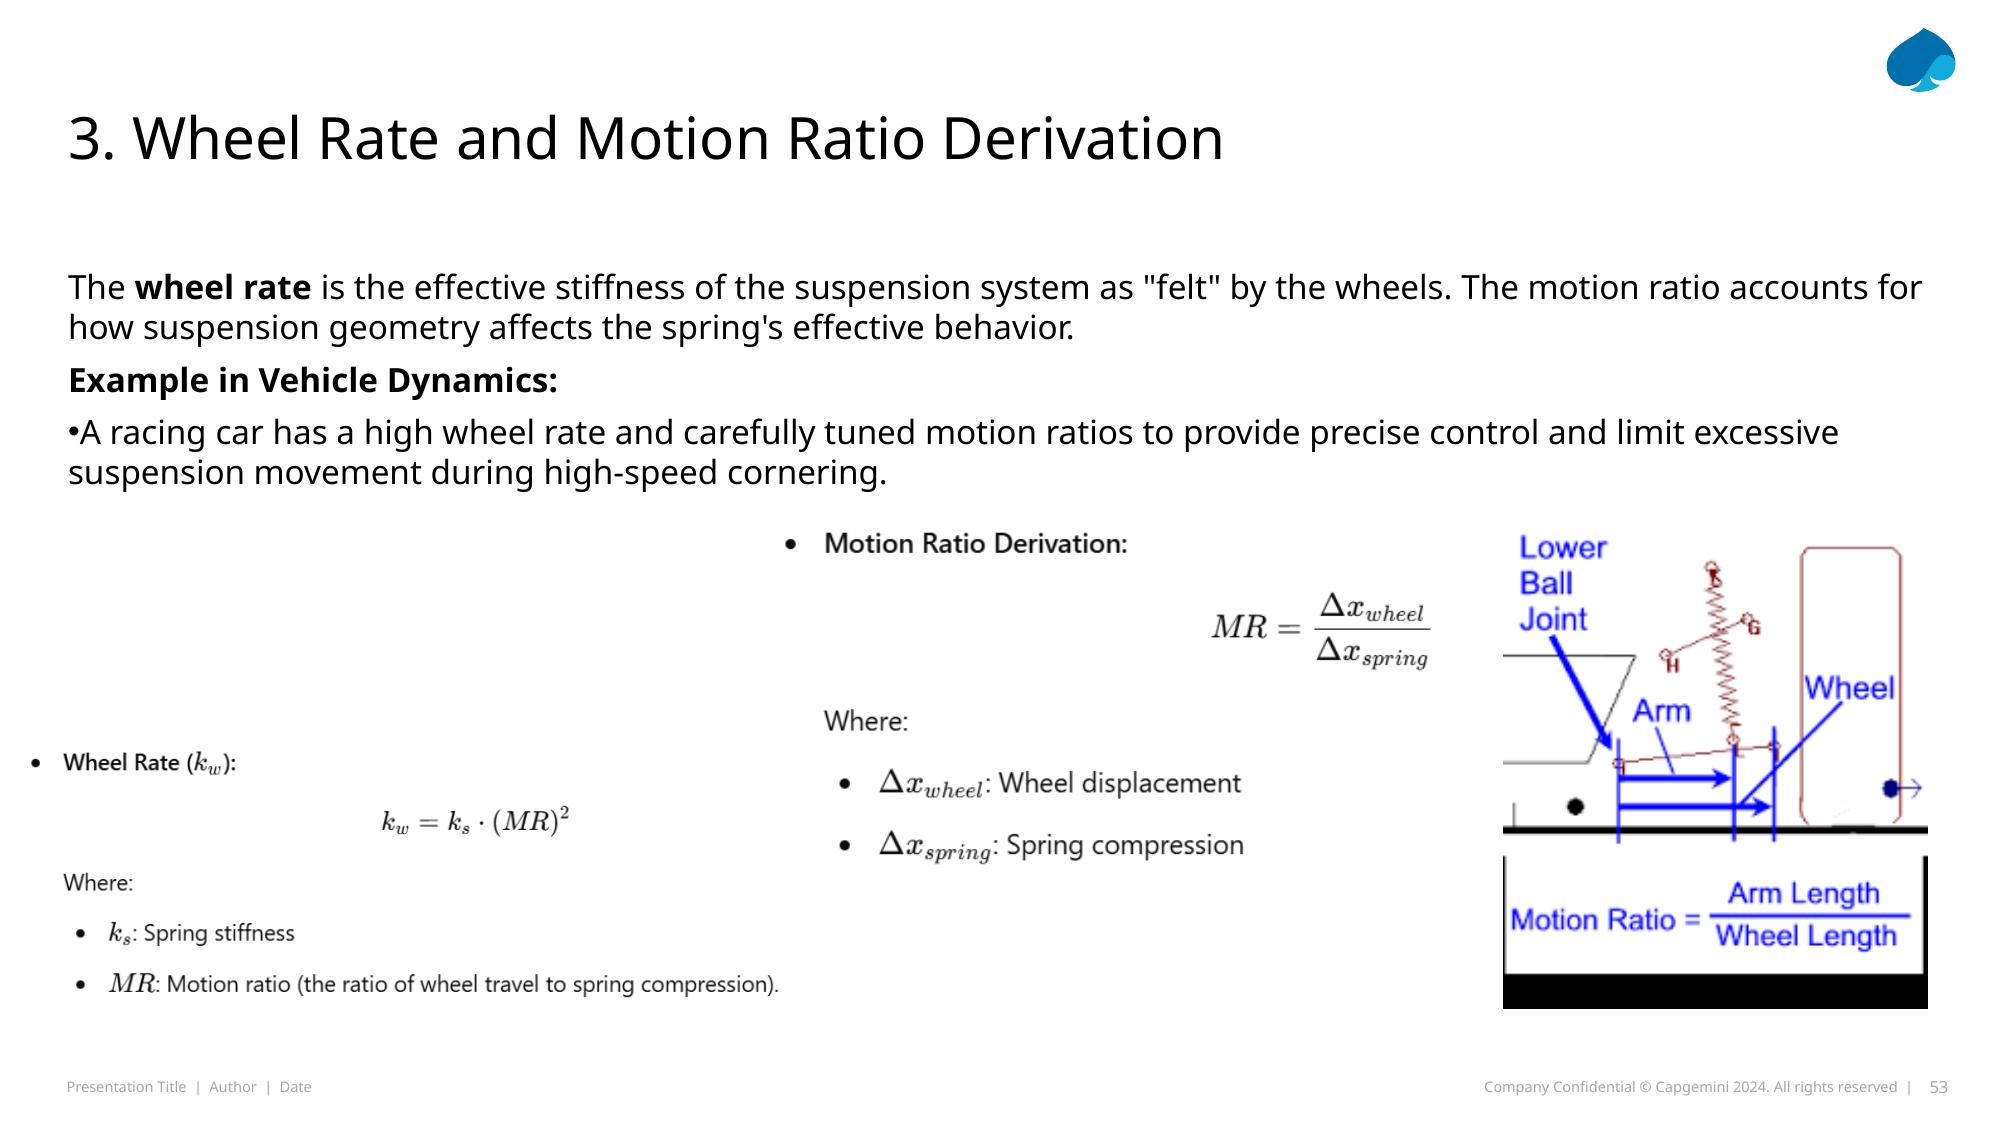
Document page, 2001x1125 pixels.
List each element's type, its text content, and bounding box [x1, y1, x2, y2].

picture [20, 519, 1467, 1016]
title 3. Wheel Rate and Motion Ratio Derivation [68, 42, 1874, 173]
picture [1503, 519, 1928, 1009]
list The wheel rate is the effective stiffness of the suspension system as "felt" by the wheels. The motion ratio accounts for how suspension geometry affects the spring's effective behavior. Example in Vehicle Dynamics: A racing car has a high wheel rate and carefully tuned motion ratios to provide precise control and limit excessive suspension movement during high-speed cornering. [68, 266, 1934, 1059]
